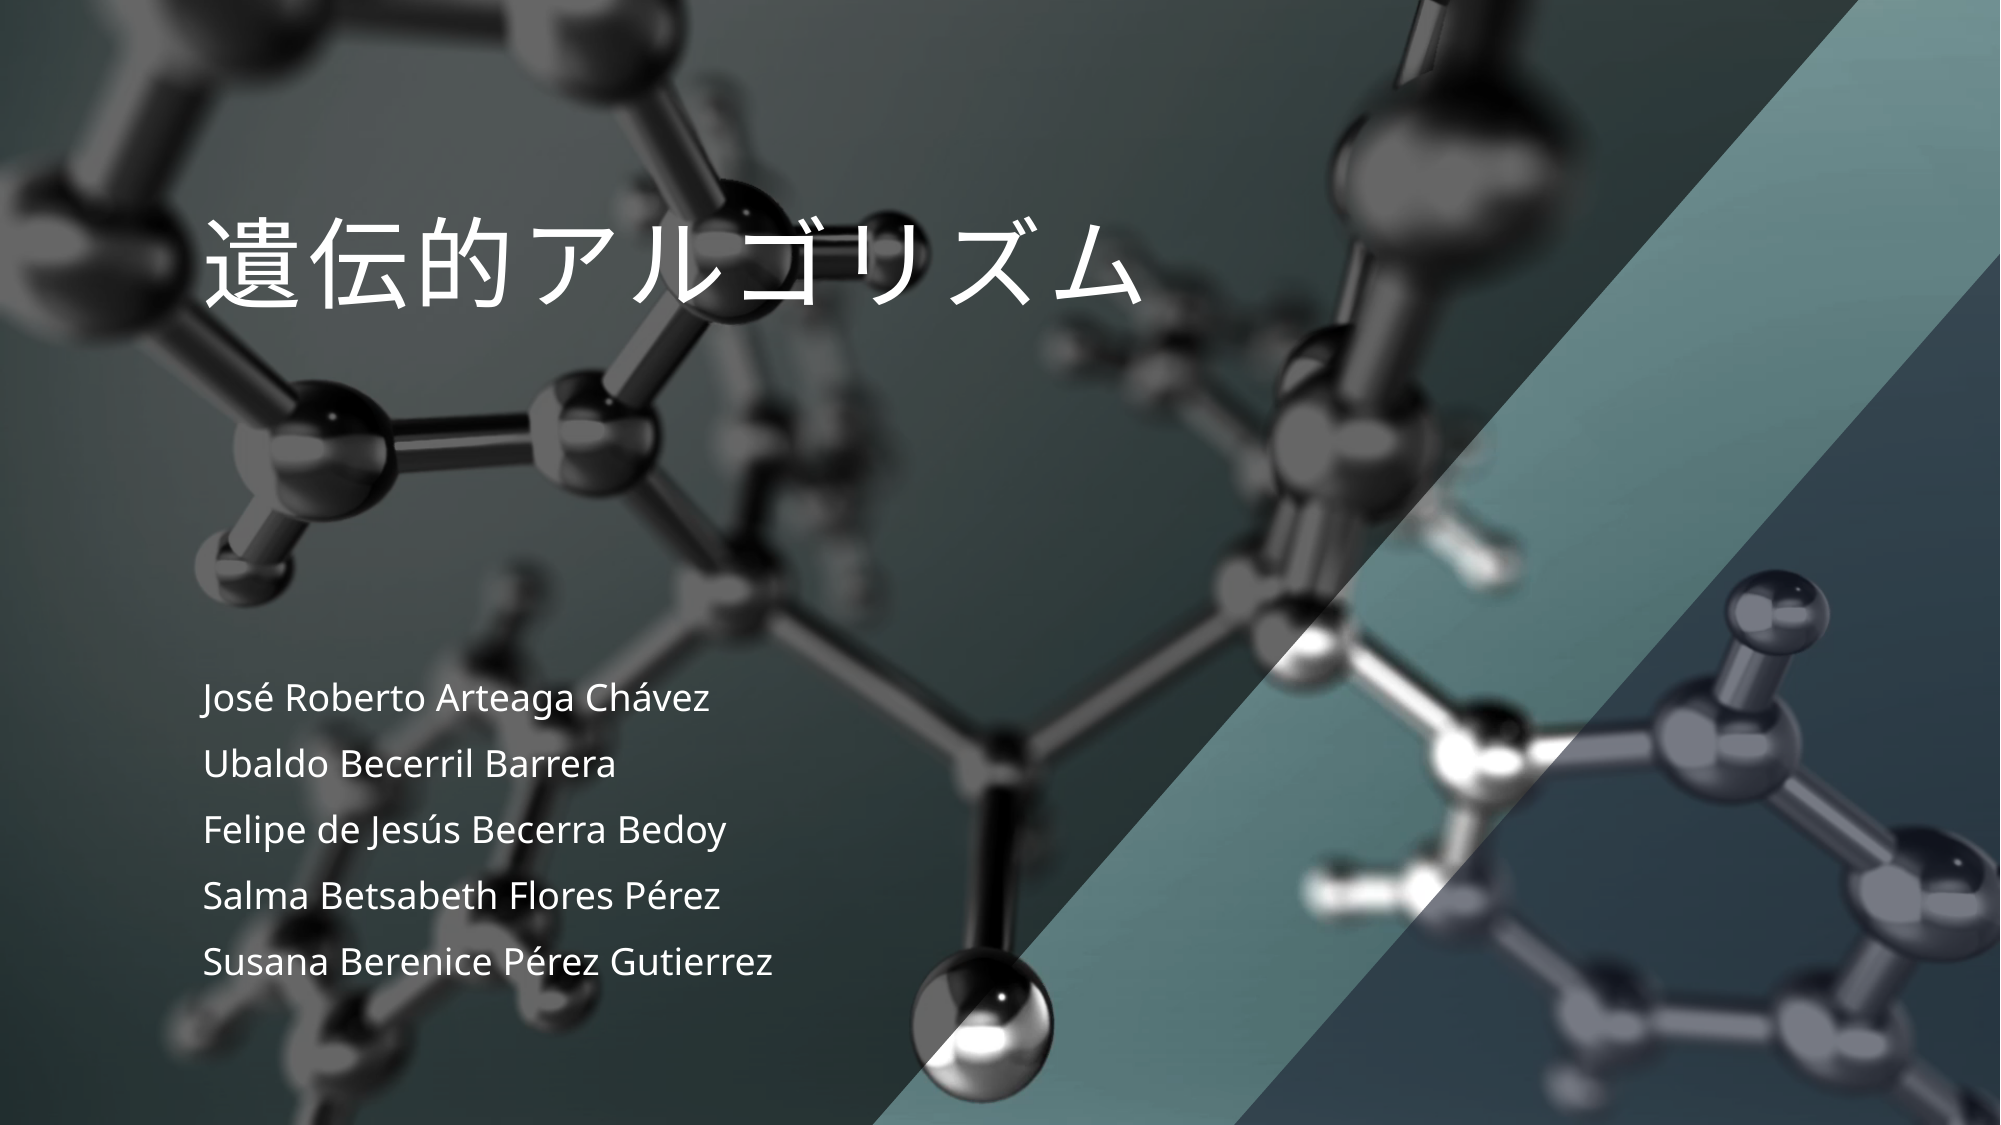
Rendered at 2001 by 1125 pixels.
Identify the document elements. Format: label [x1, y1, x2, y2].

text_box [0, 0, 2000, 1125]
